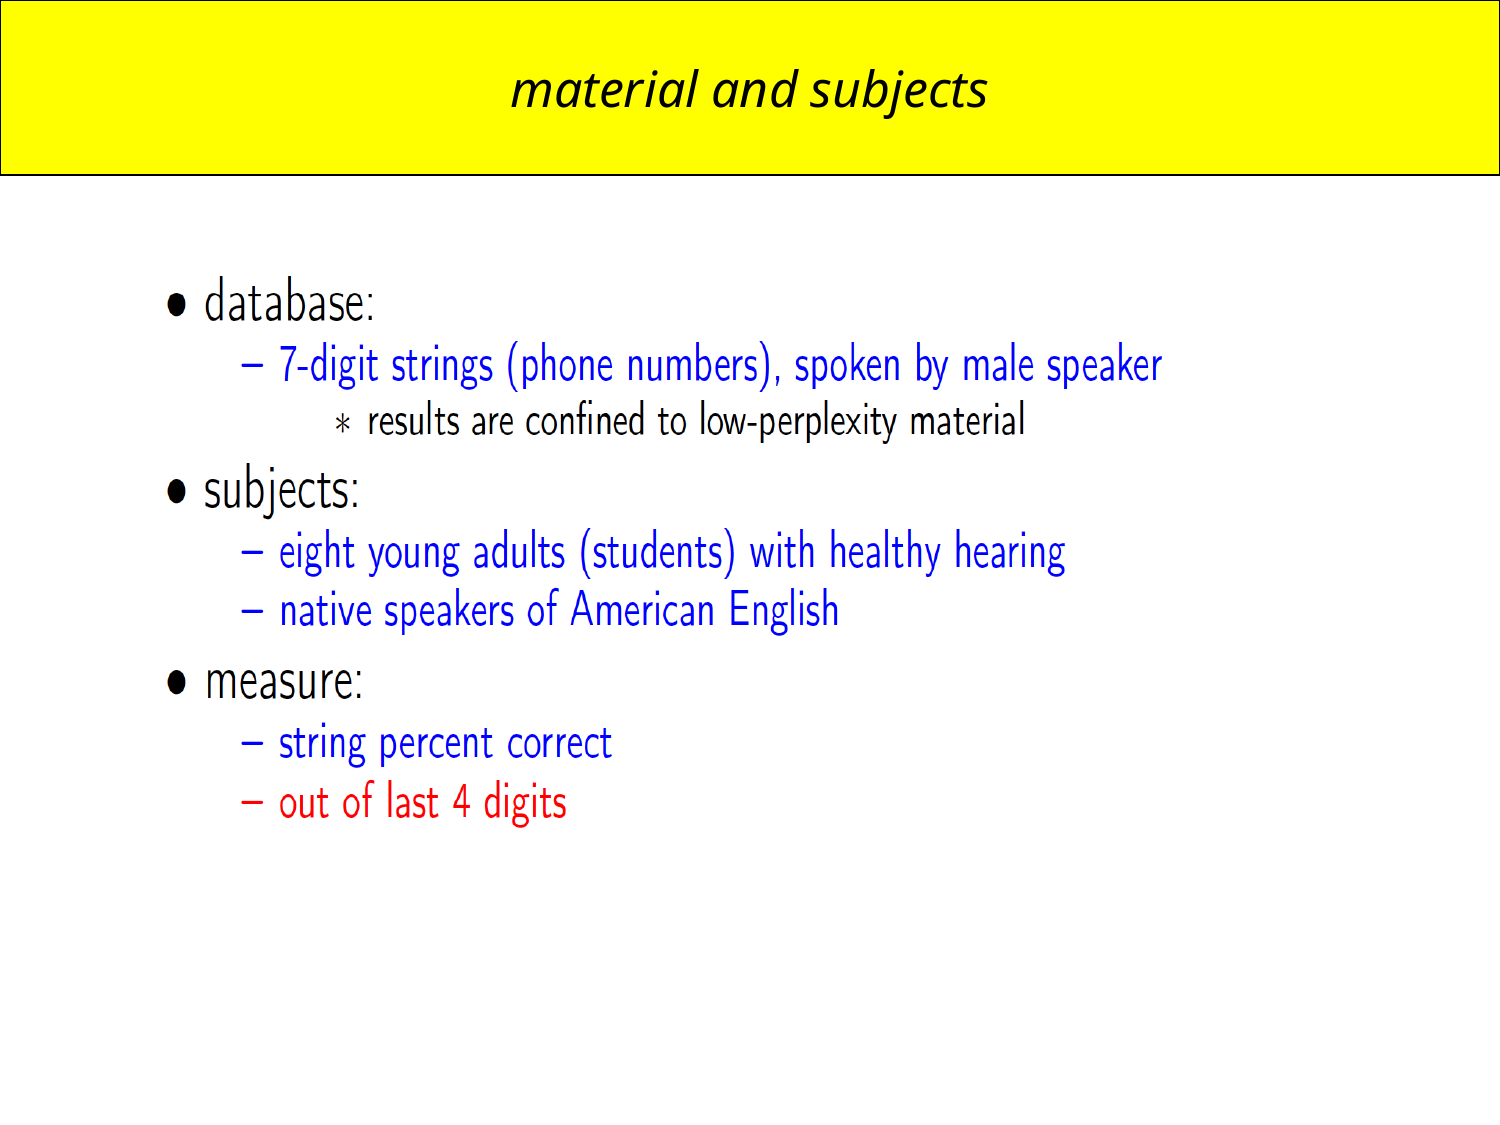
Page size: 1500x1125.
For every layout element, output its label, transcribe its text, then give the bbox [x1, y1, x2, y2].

text_box material and subjects [0, 0, 1500, 175]
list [74, 249, 1426, 893]
